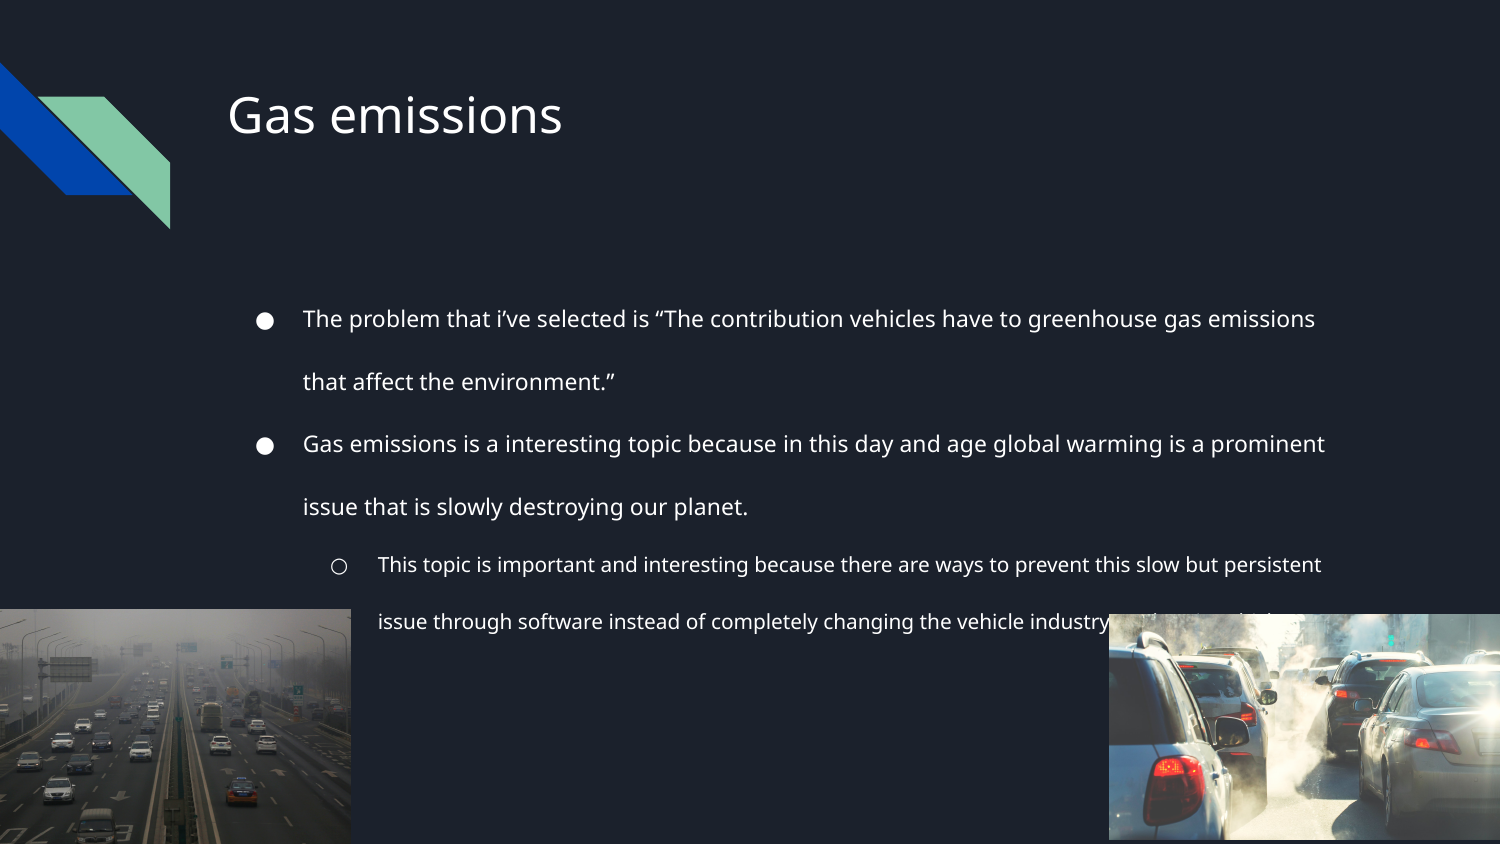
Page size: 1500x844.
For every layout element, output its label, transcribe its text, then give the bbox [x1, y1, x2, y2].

picture [0, 609, 351, 844]
title Gas emissions [212, 64, 1368, 215]
list The problem that i’ve selected is “The contribution vehicles have to greenhouse gas emissions that affect the environment.” Gas emissions is a interesting topic because in this day and age global warming is a prominent issue that is slowly destroying our planet. This topic is important and interesting because there are ways to prevent this slow but persistent issue through software instead of completely changing the vehicle industry to electric vehicles. [212, 257, 1368, 735]
picture [1109, 614, 1500, 840]
